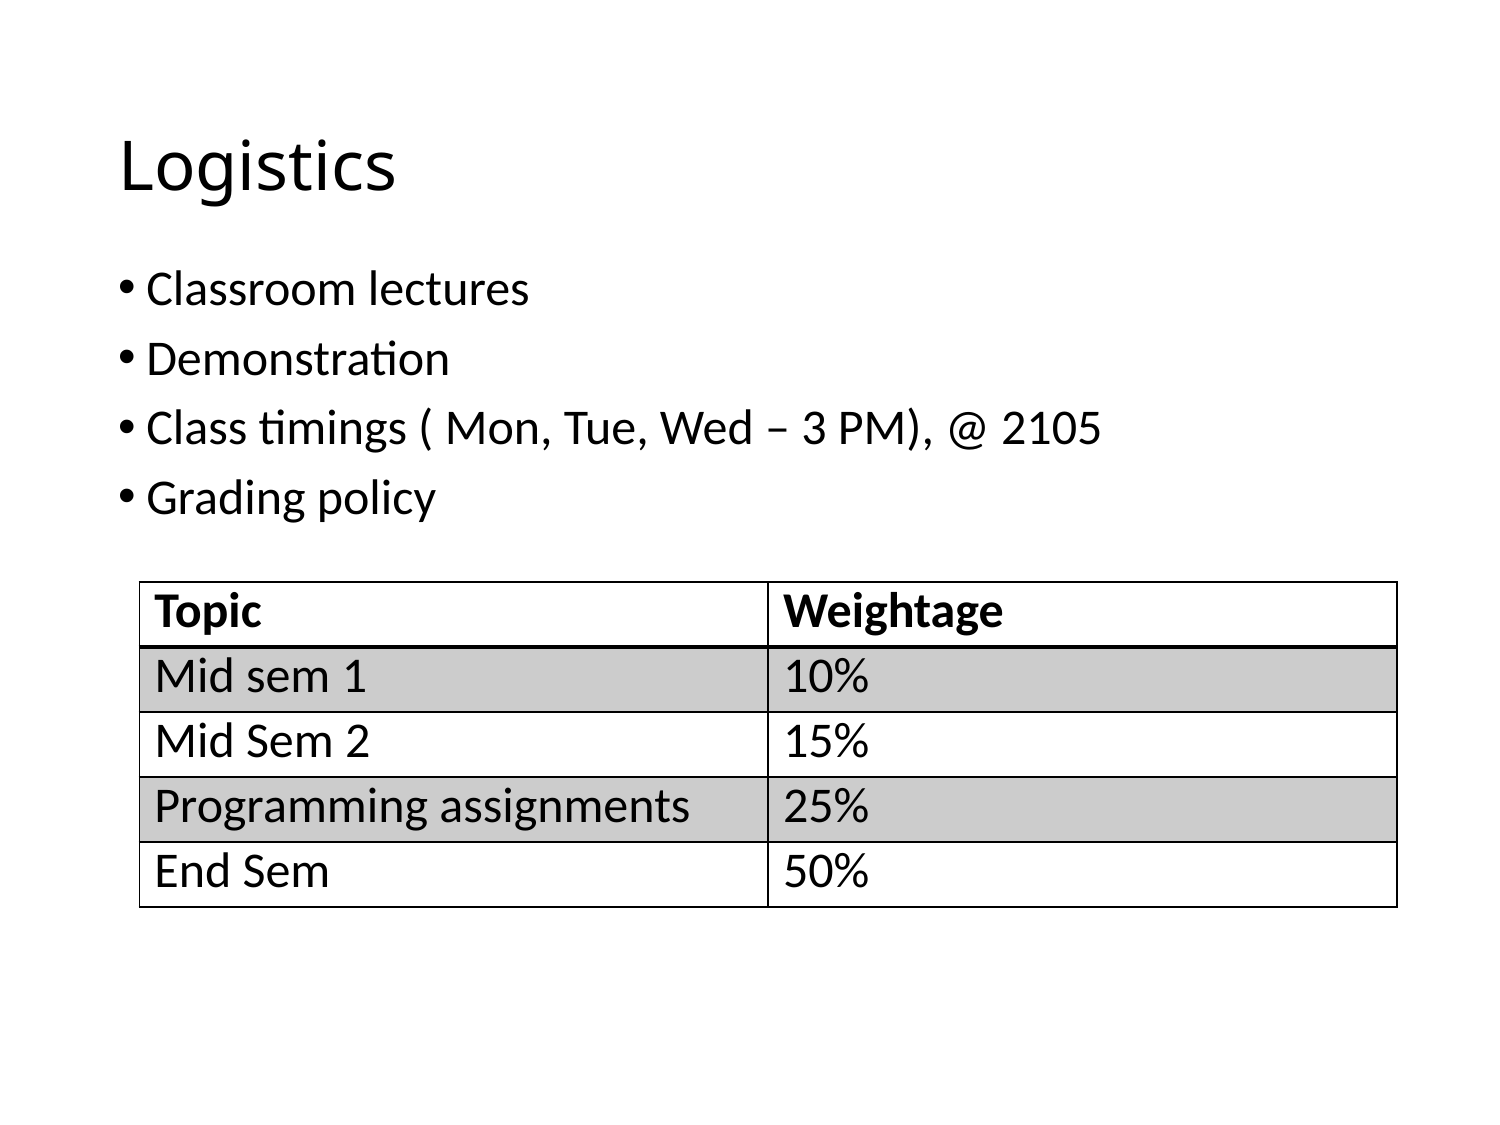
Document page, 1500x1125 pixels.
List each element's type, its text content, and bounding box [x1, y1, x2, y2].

table_cell End Sem [140, 843, 767, 906]
table_cell 25% [769, 778, 1396, 841]
list Classroom lectures Demonstration Class timings ( Mon, Tue, Wed – 3 PM), @ 2105 Grading policy [103, 255, 1397, 969]
table_header Topic [140, 583, 767, 645]
table_cell 10% [769, 649, 1396, 711]
table_cell Mid Sem 2 [140, 713, 767, 776]
title Logistics [103, 59, 1397, 255]
table_cell Mid sem 1 [140, 649, 767, 711]
table_cell 15% [769, 713, 1396, 776]
table_cell Programming assignments [140, 778, 767, 841]
table_header Weightage [769, 583, 1396, 645]
table_cell 50% [769, 843, 1396, 906]
